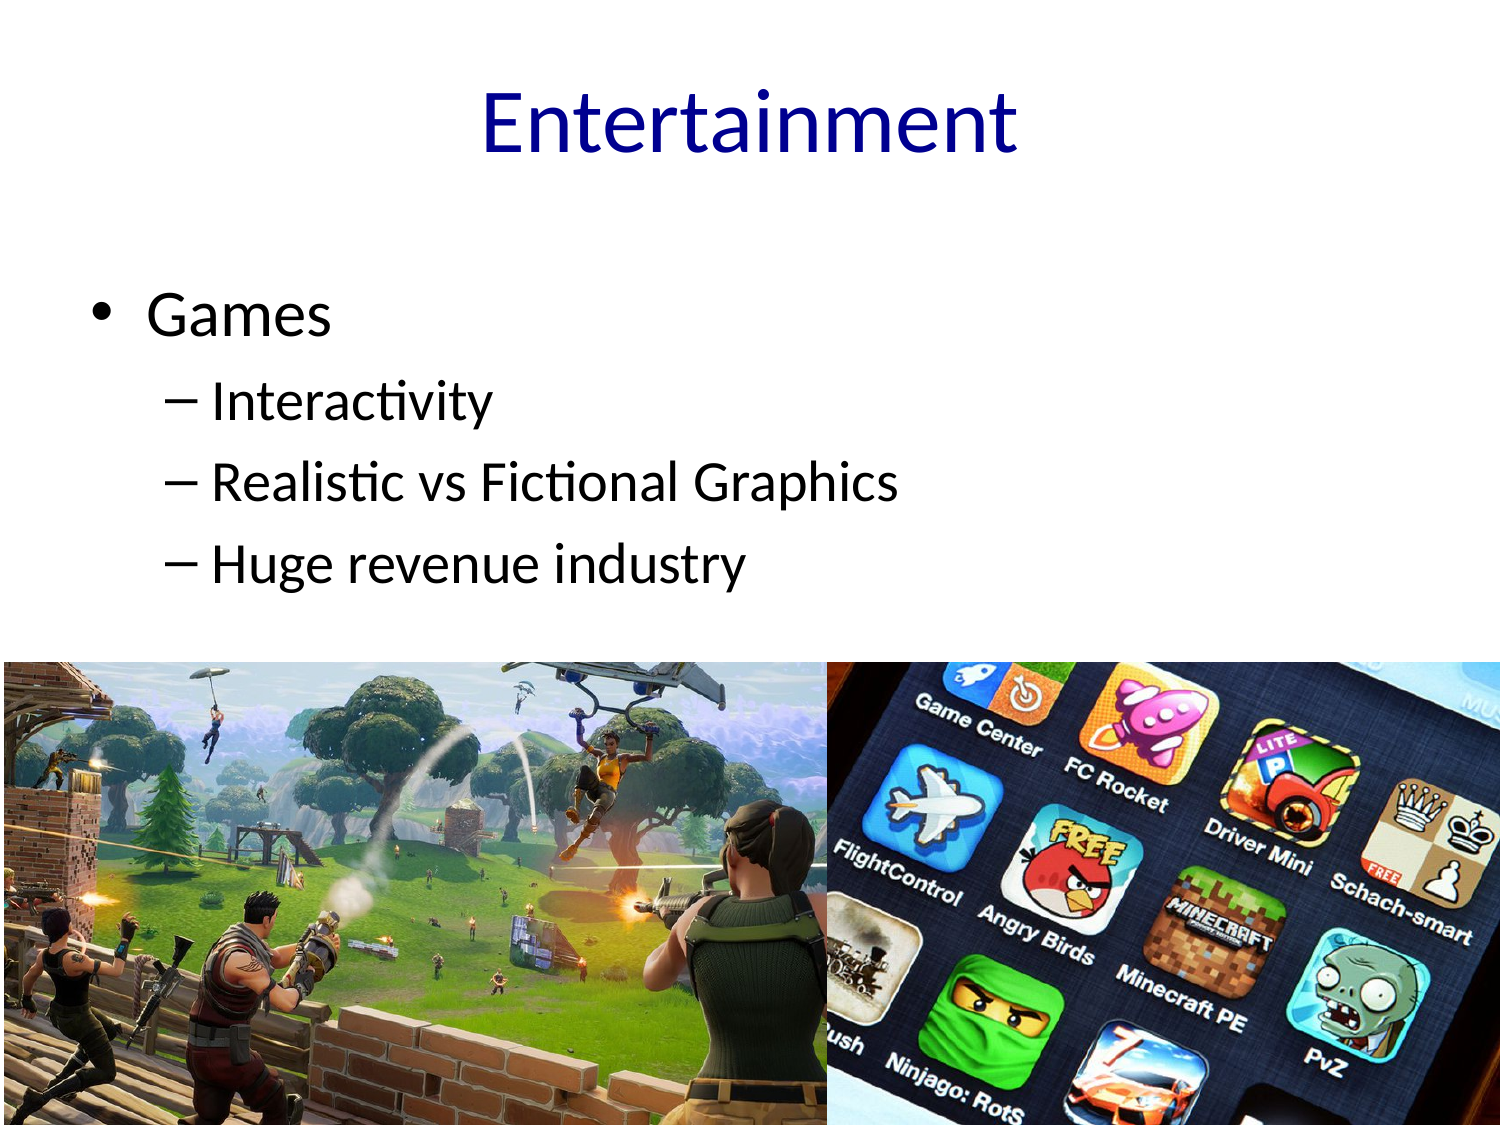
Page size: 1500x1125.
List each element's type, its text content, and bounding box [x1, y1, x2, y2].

title Entertainment [0, 0, 1500, 233]
picture [4, 662, 1500, 1125]
list Games Interactivity Realistic vs Fictional Graphics Huge revenue industry [75, 262, 1425, 661]
